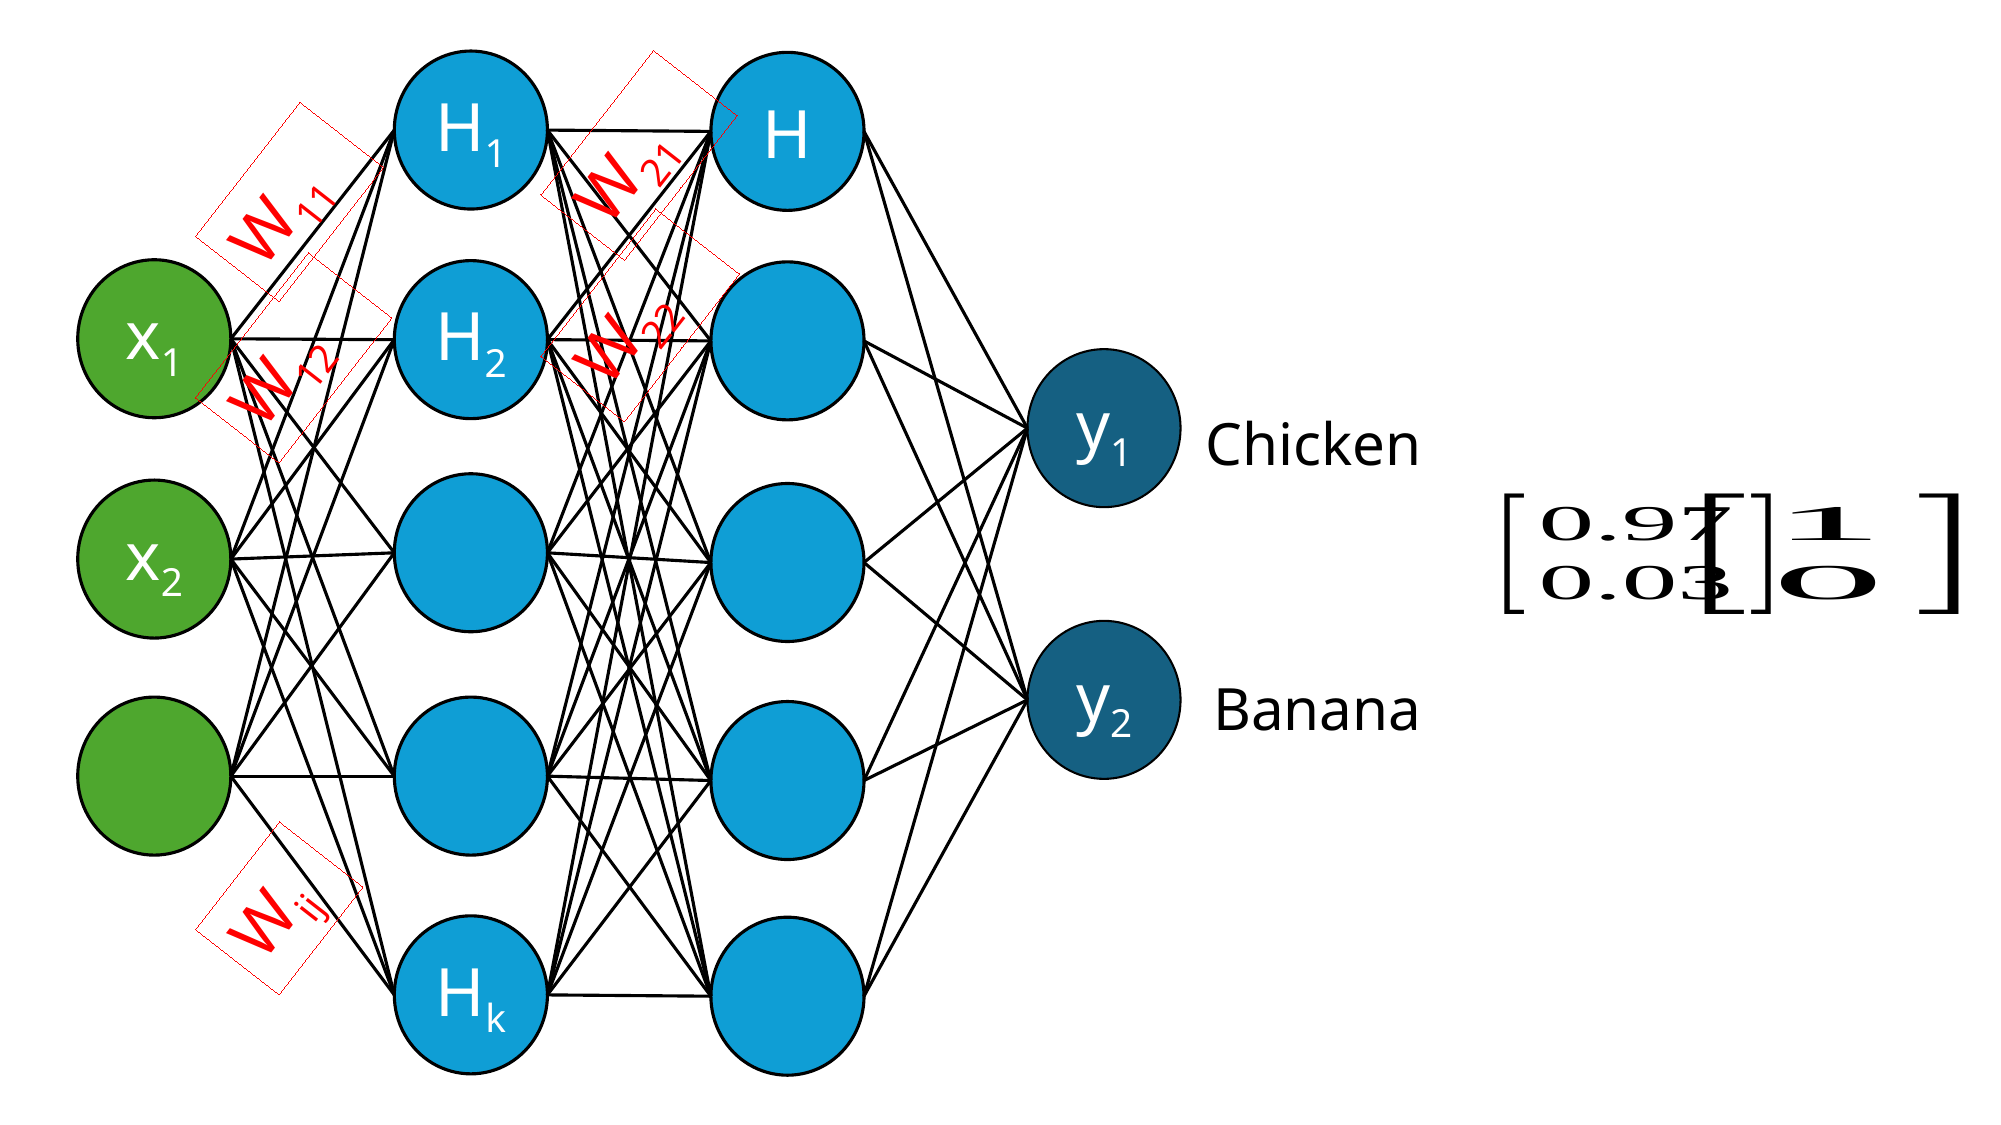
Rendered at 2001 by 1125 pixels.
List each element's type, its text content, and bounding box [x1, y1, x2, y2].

text_box Chicken [1190, 399, 1451, 485]
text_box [77, 50, 1182, 1076]
text_box Banana [1198, 664, 1459, 750]
